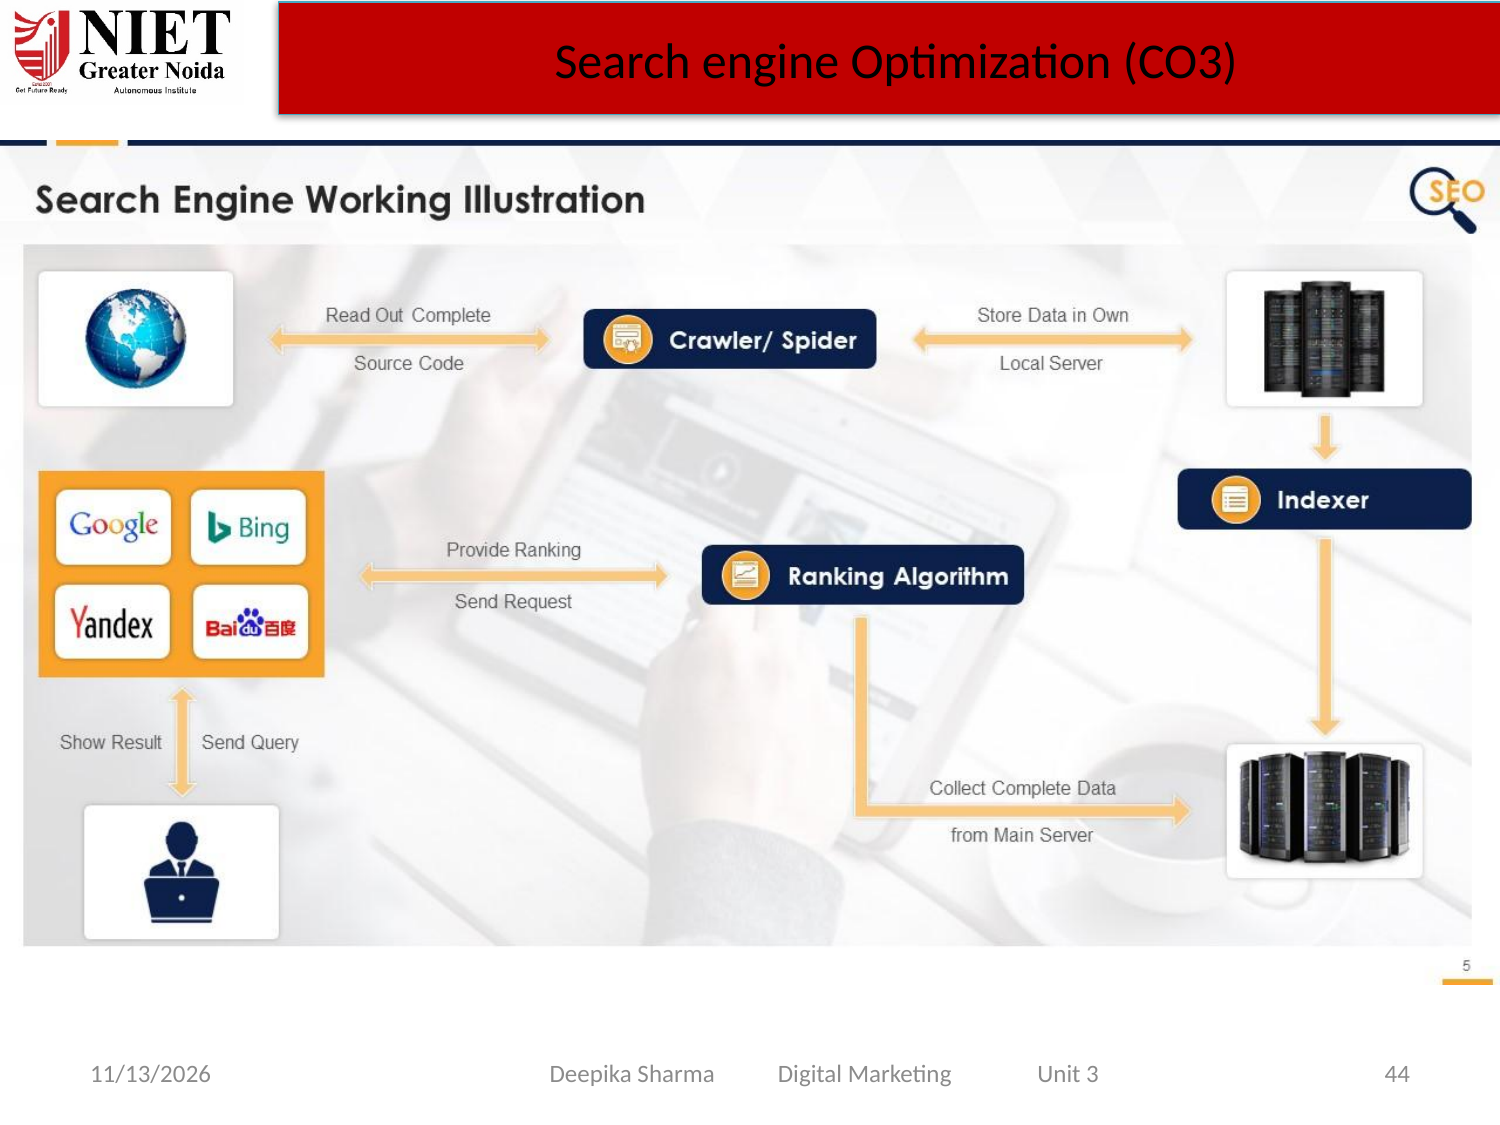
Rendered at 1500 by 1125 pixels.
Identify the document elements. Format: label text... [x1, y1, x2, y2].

slide_number 44 [1074, 1042, 1425, 1103]
text_box Search engine Optimization (CO3) [278, 1, 1500, 115]
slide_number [75, 1042, 412, 1103]
picture [0, 140, 1500, 985]
footer Deepika Sharma Digital Marketing Unit 3 [412, 1042, 1074, 1103]
picture [0, 0, 244, 105]
